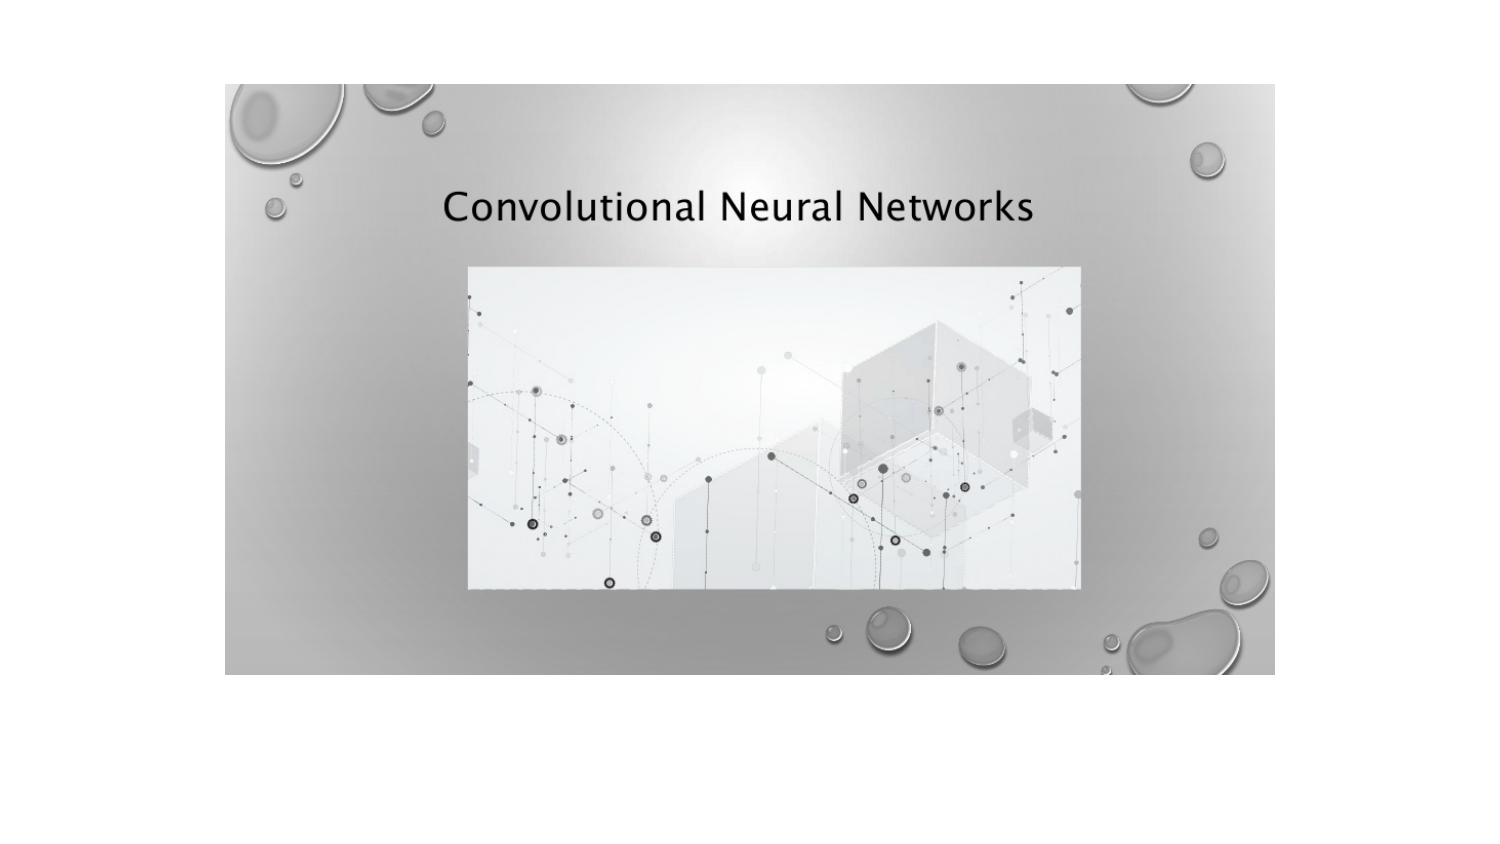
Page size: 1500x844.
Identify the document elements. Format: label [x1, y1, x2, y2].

picture [224, 84, 1276, 676]
